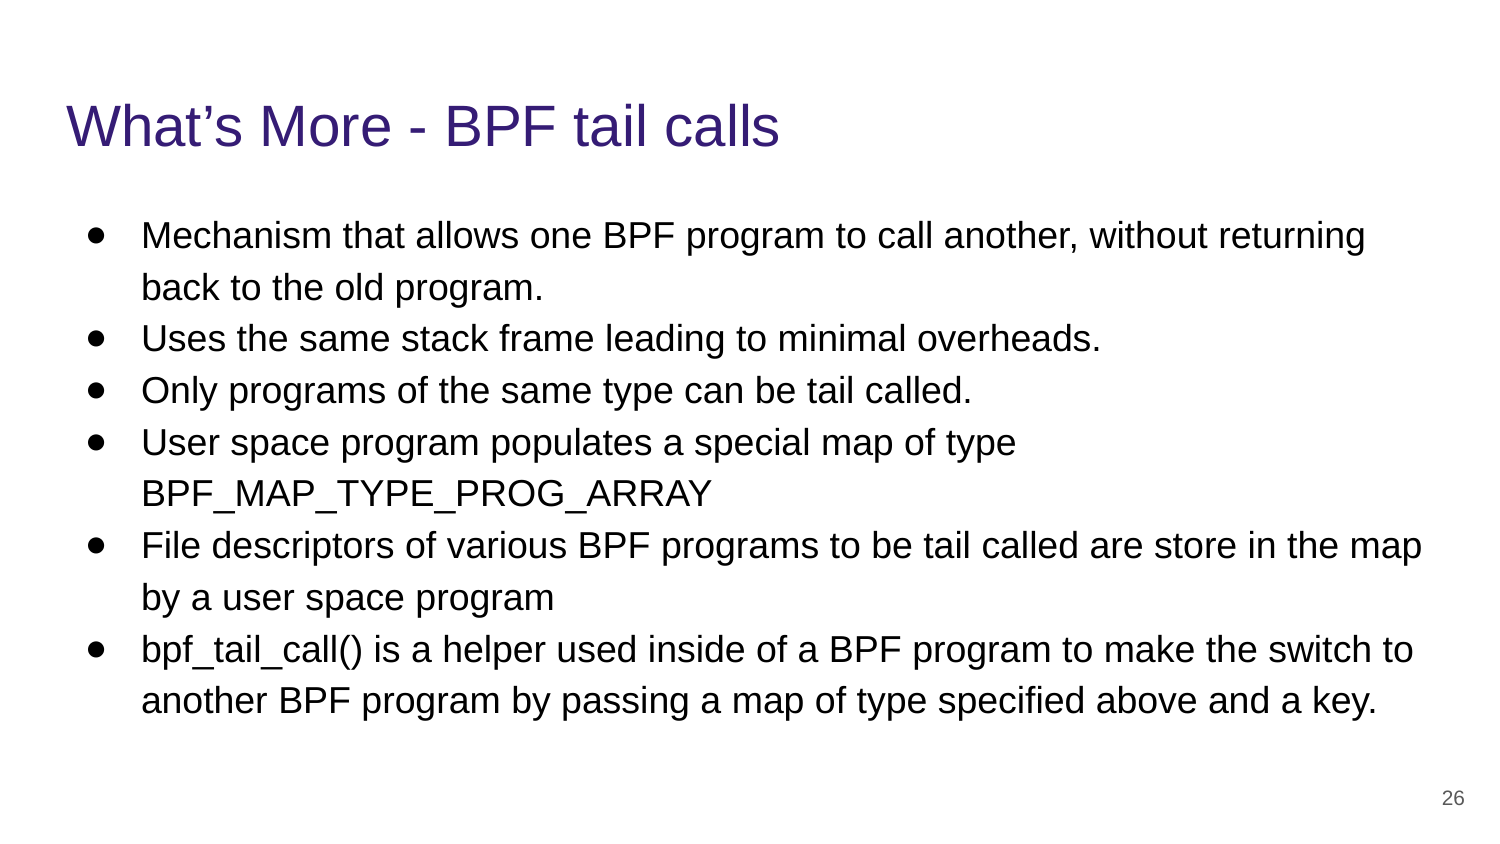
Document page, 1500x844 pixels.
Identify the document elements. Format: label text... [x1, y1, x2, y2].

list Mechanism that allows one BPF program to call another, without returning back to the old program. Uses the same stack frame leading to minimal overheads. Only programs of the same type can be tail called. User space program populates a special map of type BPF_MAP_TYPE_PROG_ARRAY File descriptors of various BPF programs to be tail called are store in the map by a user space program bpf_tail_call() is a helper used inside of a BPF program to make the switch to another BPF program by passing a map of type specified above and a key. [51, 189, 1449, 750]
slide_number ‹#› [1389, 764, 1480, 830]
title What’s More - BPF tail calls [51, 72, 1449, 167]
